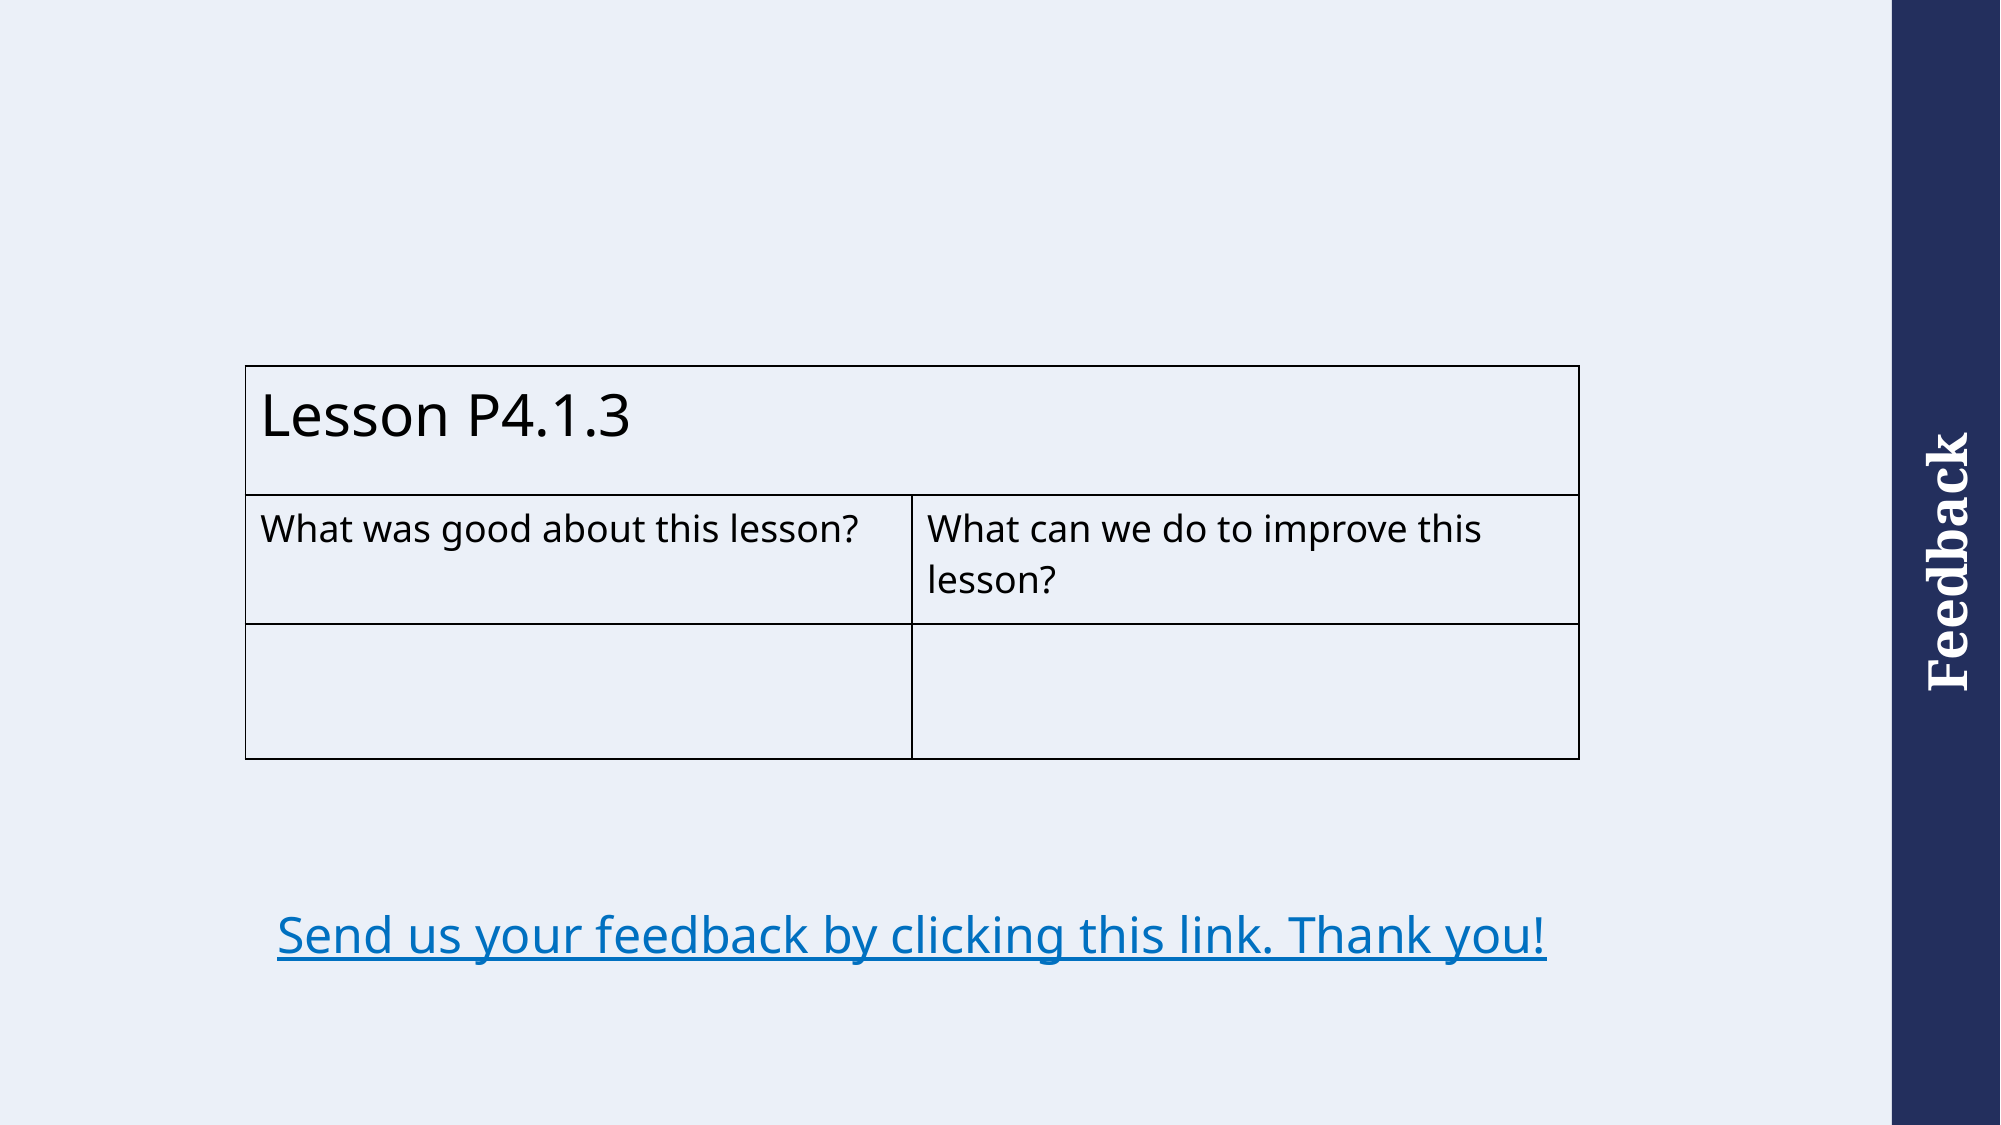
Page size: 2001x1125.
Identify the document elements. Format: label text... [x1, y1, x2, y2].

table_cell [913, 625, 1578, 758]
text_box Send us your feedback by clicking this link. Thank you! [262, 896, 1562, 980]
table_cell What can we do to improve this lesson? [913, 496, 1578, 623]
table_header Lesson P4.1.3 [246, 367, 1578, 494]
table_cell What was good about this lesson? [246, 496, 911, 623]
table_cell [246, 625, 911, 758]
